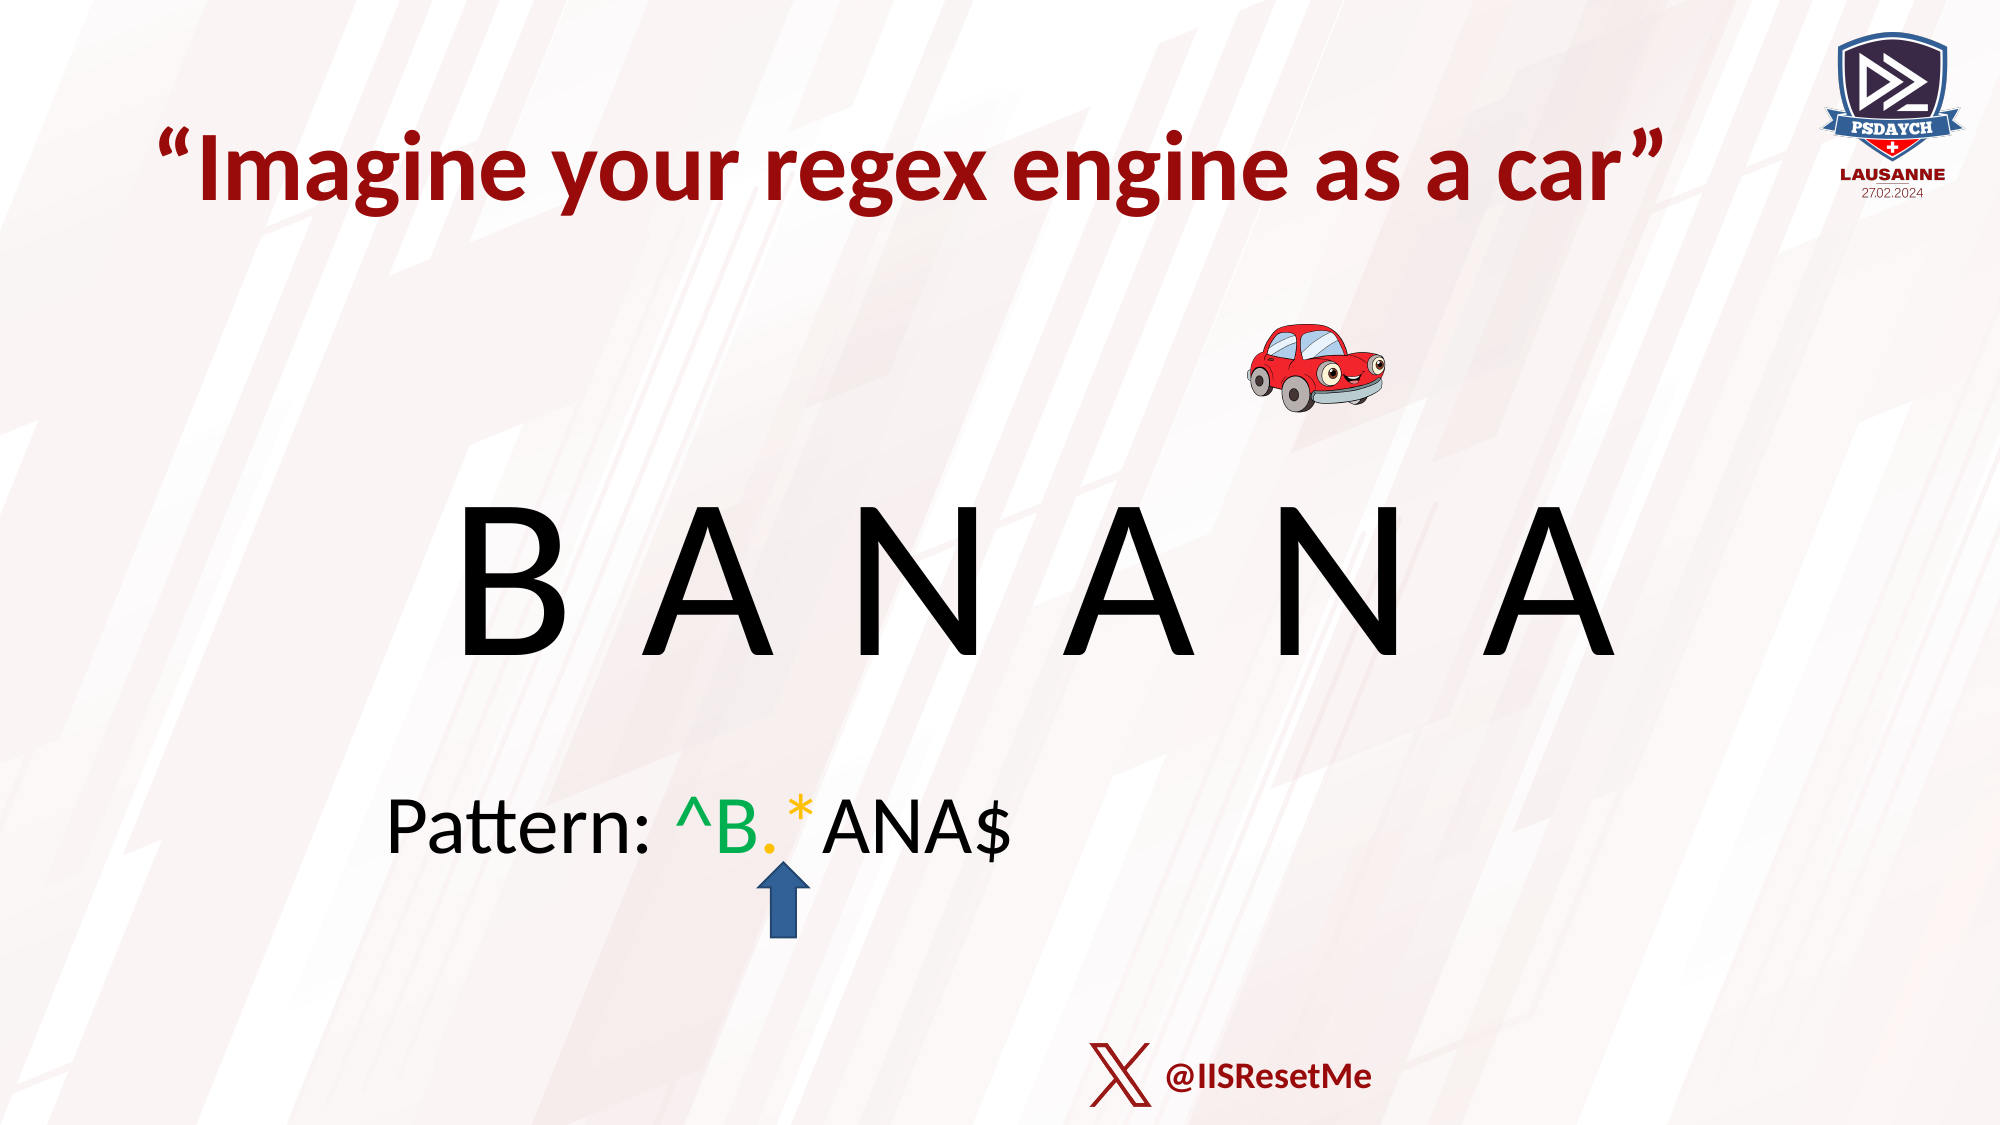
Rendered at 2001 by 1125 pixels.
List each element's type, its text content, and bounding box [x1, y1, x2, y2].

text_box Pattern: ^B.*ANA$ [370, 762, 1030, 878]
text_box [755, 860, 811, 939]
text_box BANANA [366, 417, 1700, 710]
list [1240, 301, 1392, 435]
title “Imagine your regex engine as a car” [137, 59, 1735, 278]
picture [0, 0, 2000, 1125]
